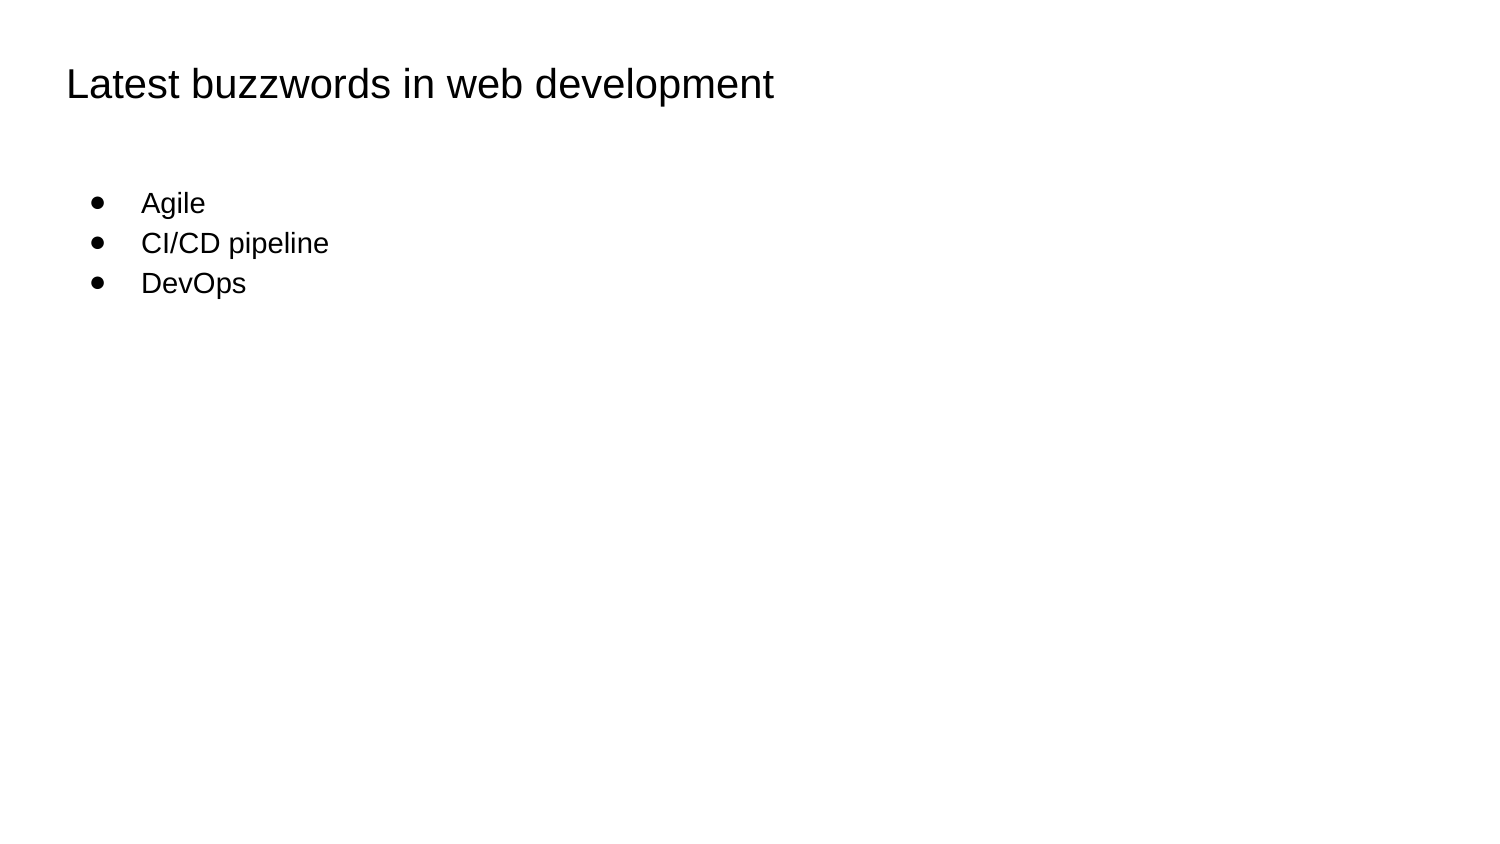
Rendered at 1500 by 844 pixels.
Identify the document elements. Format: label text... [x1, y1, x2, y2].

text_box Agile CI/CD pipeline DevOps [51, 163, 1359, 395]
title Latest buzzwords in web development [50, 41, 1450, 137]
